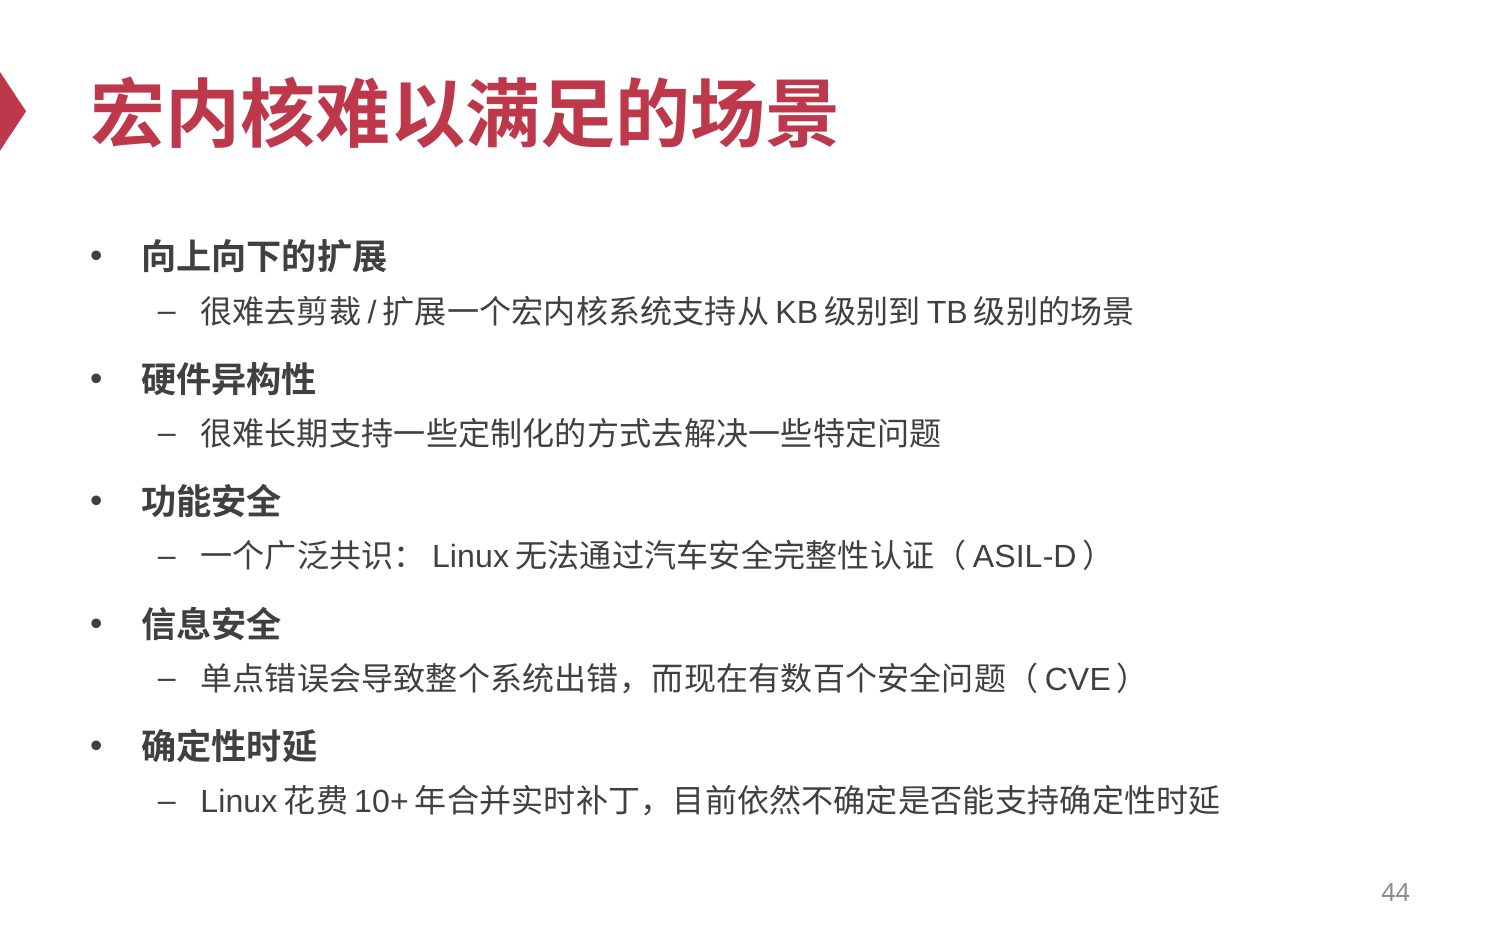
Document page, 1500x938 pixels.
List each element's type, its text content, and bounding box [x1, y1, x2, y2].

slide_number 44 [1074, 868, 1425, 919]
title 宏内核难以满足的场景 [75, 37, 1425, 186]
list 向上向下的扩展 很难去剪裁/扩展一个宏内核系统支持从KB级别到TB级别的场景 硬件异构性 很难长期支持一些定制化的方式去解决一些特定问题 功能安全 一个广泛共识：Linux无法通过汽车安全完整性认证（ASIL-D） 信息安全 单点错误会导致整个系统出错，而现在有数百个安全问题（CVE） 确定性时延 Linux花费10+年合并实时补丁，目前依然不确定是否能支持确定性时延 [75, 218, 1425, 838]
